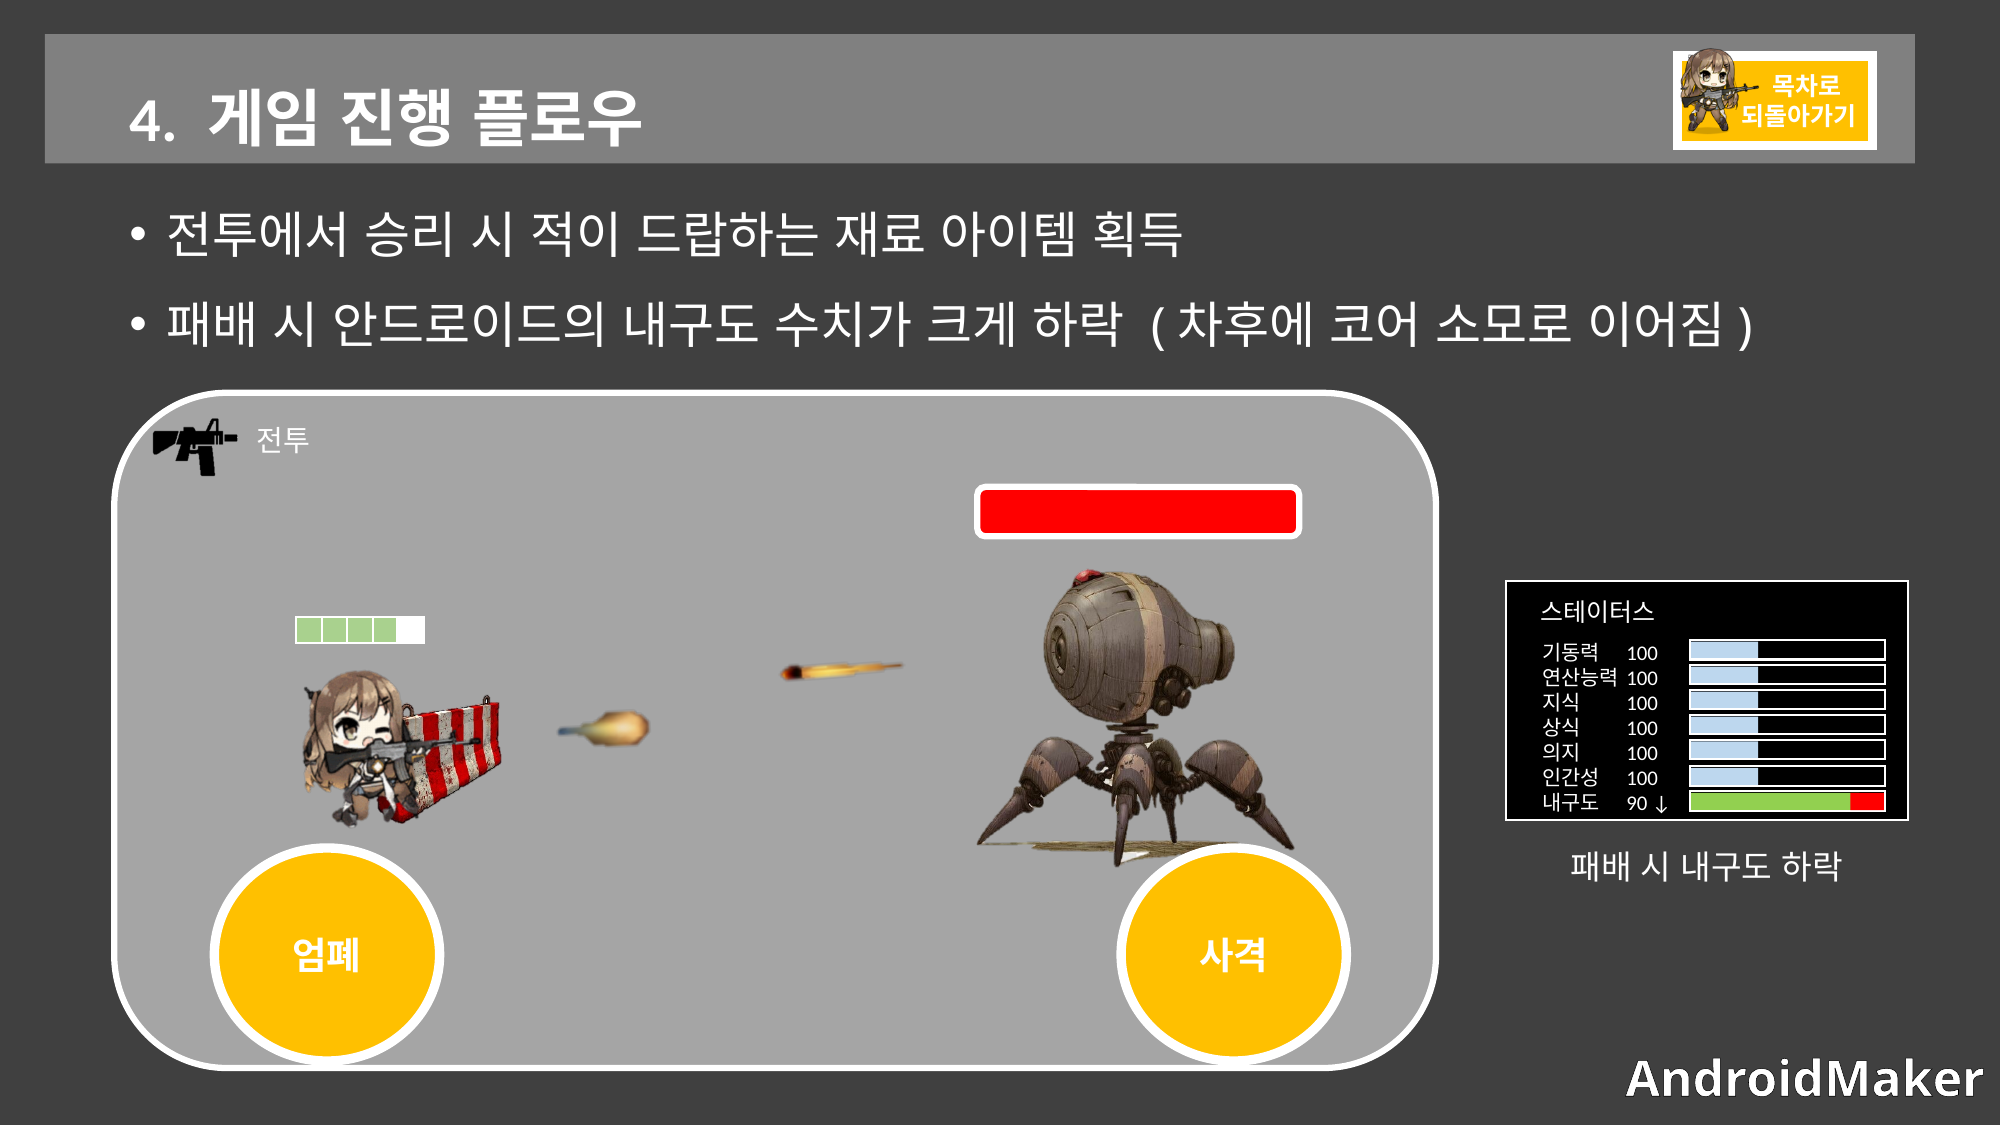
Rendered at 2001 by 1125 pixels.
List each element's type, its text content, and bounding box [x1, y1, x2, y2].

text_box 전투에서 승리 시 적이 드랍하는 재료 아이템 획득 패배 시 안드로이드의 내구도 수치가 크게 하락 (차후에 코어 소모로 이어짐) [114, 165, 1958, 831]
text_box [114, 392, 1436, 1068]
text_box 4. 게임 진행 플로우 [114, 34, 755, 164]
text_box [755, 34, 1915, 164]
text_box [1654, 34, 1873, 148]
text_box [44, 34, 114, 164]
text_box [1505, 580, 1908, 850]
picture [151, 412, 238, 478]
text_box AndroidMaker [1610, 1068, 2000, 1093]
text_box 패배 시 내구도 하락 [1436, 831, 1998, 1042]
